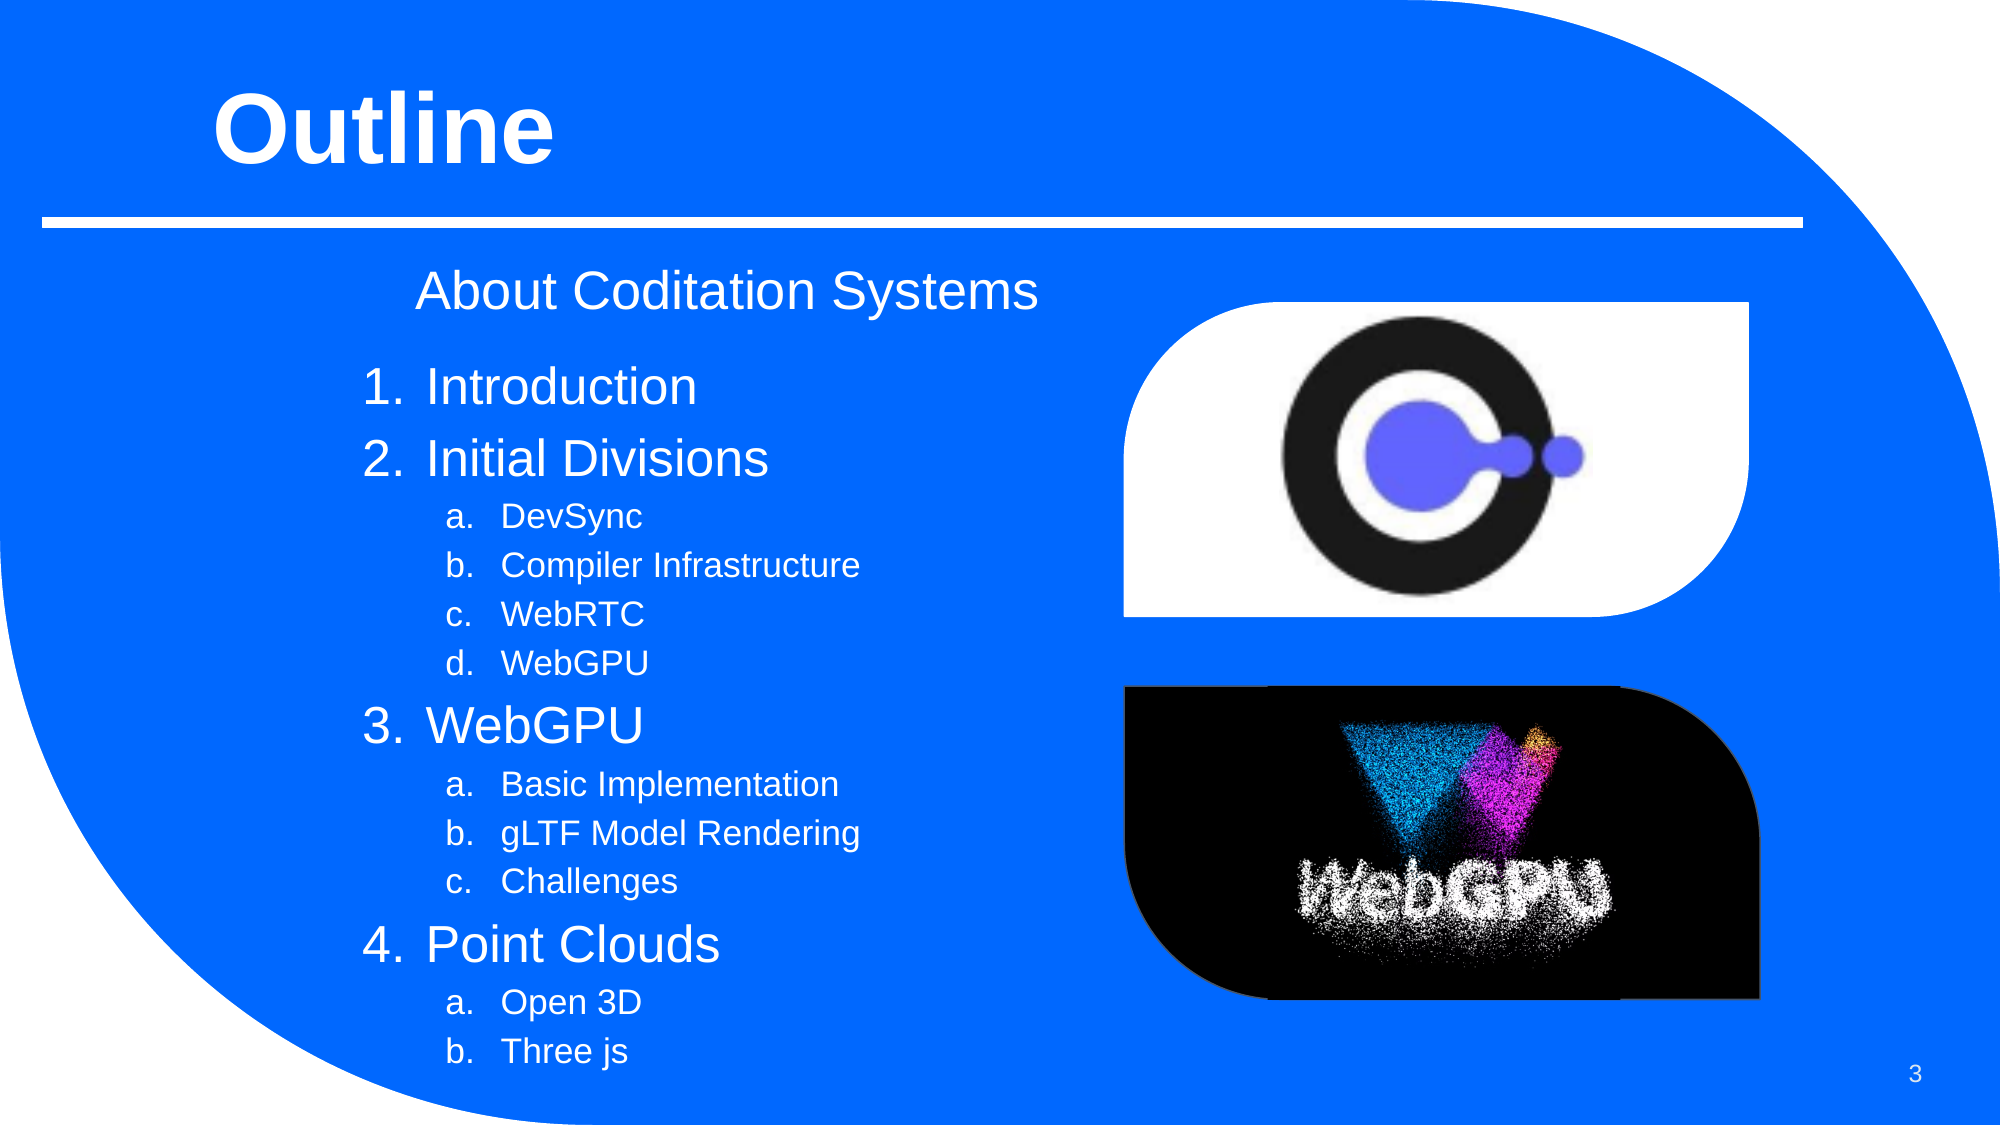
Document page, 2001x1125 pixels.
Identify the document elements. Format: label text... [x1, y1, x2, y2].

list About Coditation Systems Introduction Initial Divisions DevSync Compiler Infrastructure WebRTC WebGPU WebGPU Basic Implementation gLTF Model Rendering Challenges Point Clouds Open 3D Three js [335, 252, 1836, 839]
text_box [1623, 687, 1761, 1000]
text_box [1124, 302, 1749, 617]
text_box [1124, 686, 1265, 999]
title Outline [197, 0, 1803, 193]
slide_number ‹#› [1665, 1042, 1938, 1103]
text_box [42, 217, 1803, 228]
picture [1267, 685, 1621, 1000]
